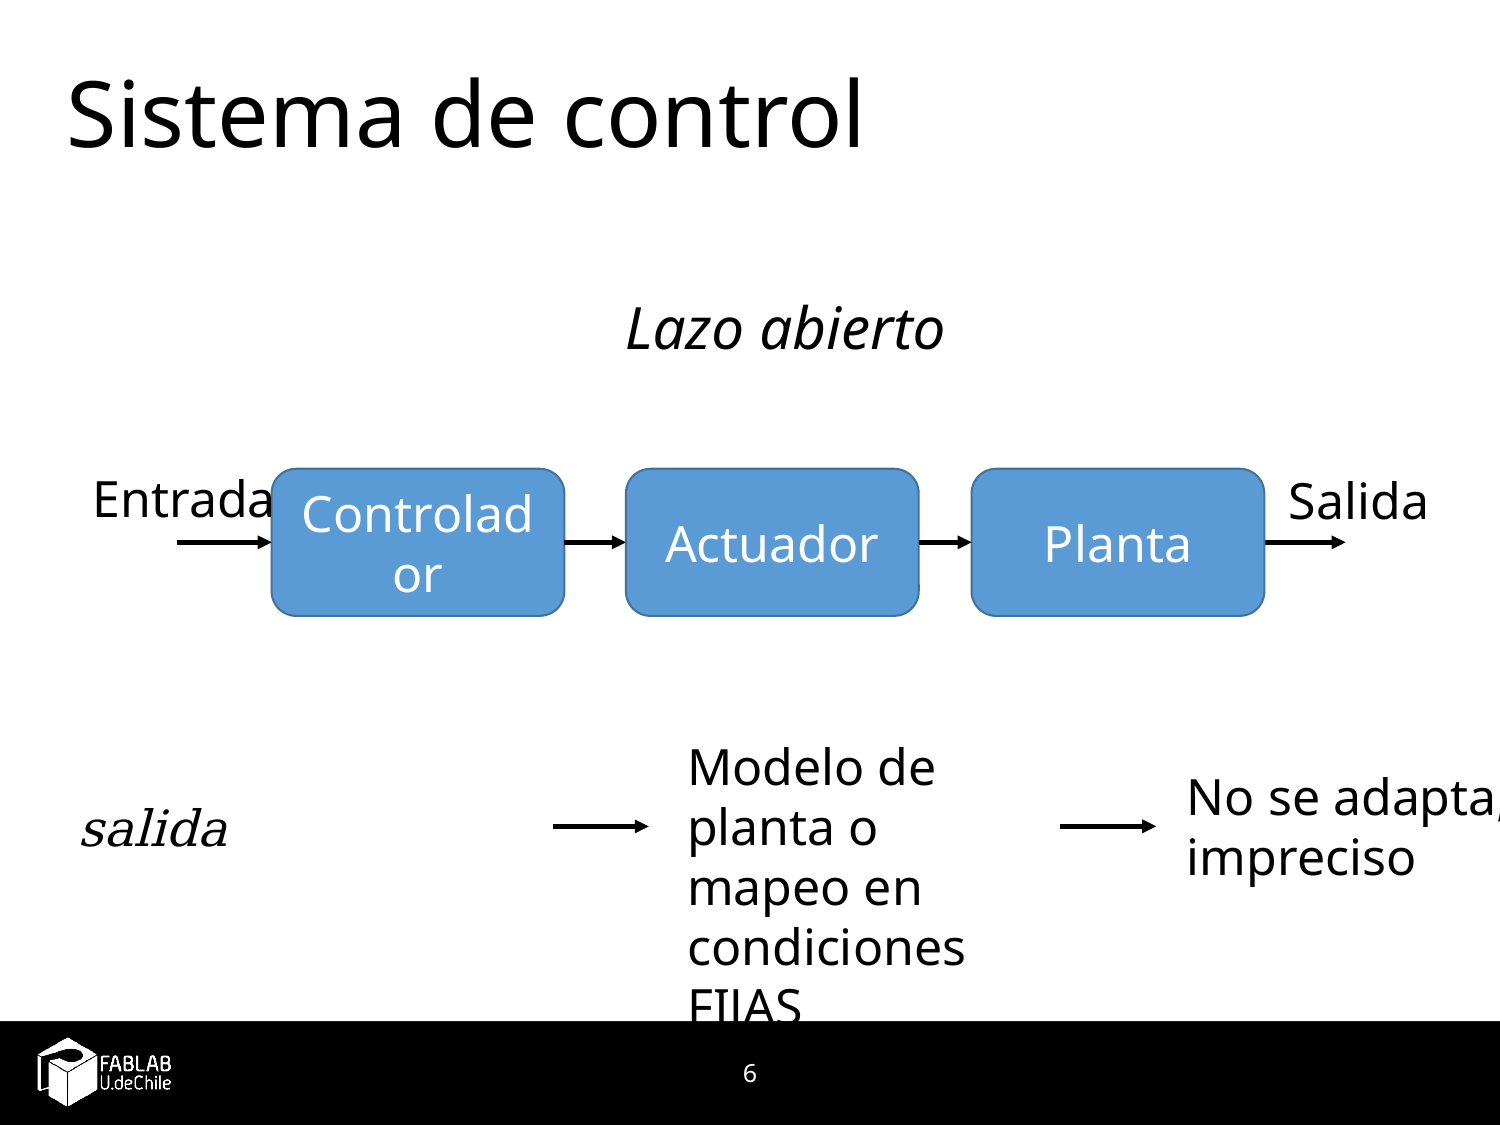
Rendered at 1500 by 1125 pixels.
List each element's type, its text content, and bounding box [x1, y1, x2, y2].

picture [33, 1035, 174, 1110]
text_box Controlador [270, 467, 566, 617]
text_box Lazo abierto [609, 263, 1095, 397]
text_box Salida [1274, 461, 1500, 537]
text_box Actuador [624, 467, 920, 617]
title Sistema de control [51, 25, 1346, 211]
text_box No se adapta, impreciso [1172, 758, 1500, 893]
text_box Modelo de planta o mapeo en condiciones FIJAS [672, 727, 1060, 1043]
text_box Planta [970, 467, 1266, 617]
text_box Entrada [77, 460, 303, 536]
slide_number 6 [581, 1045, 919, 1105]
